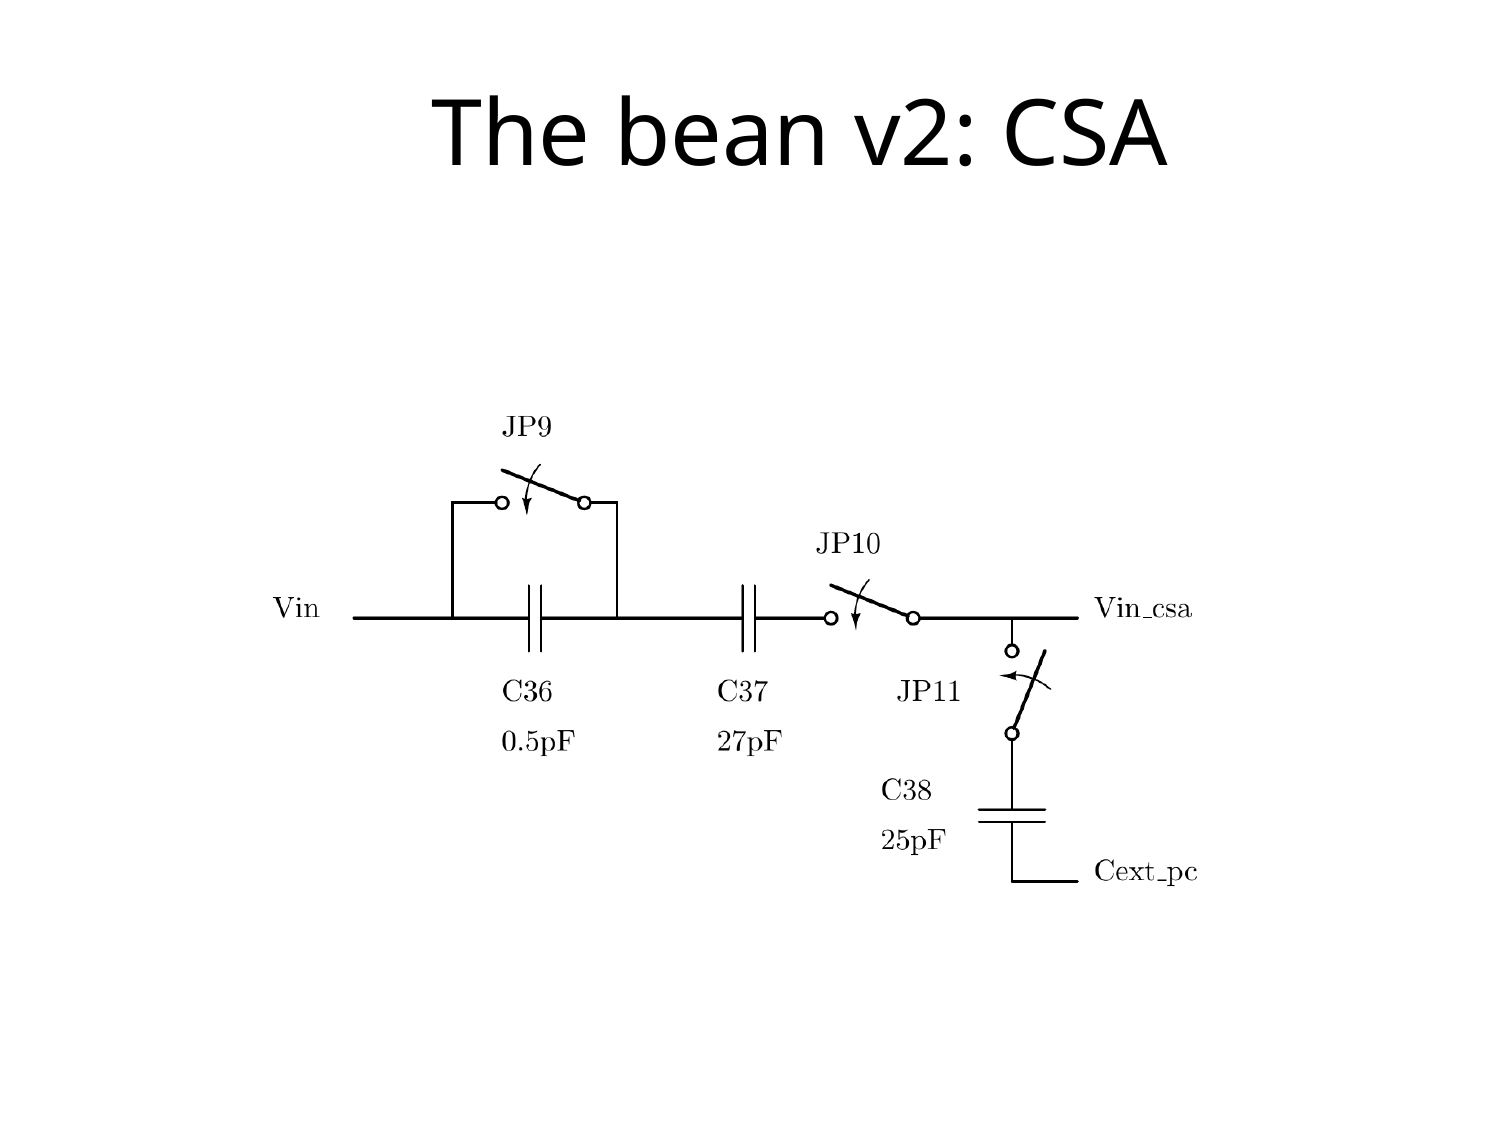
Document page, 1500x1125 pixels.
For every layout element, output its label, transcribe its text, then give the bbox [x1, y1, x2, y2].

picture [227, 385, 1273, 920]
text_box The bean v2: CSA [416, 66, 1184, 191]
